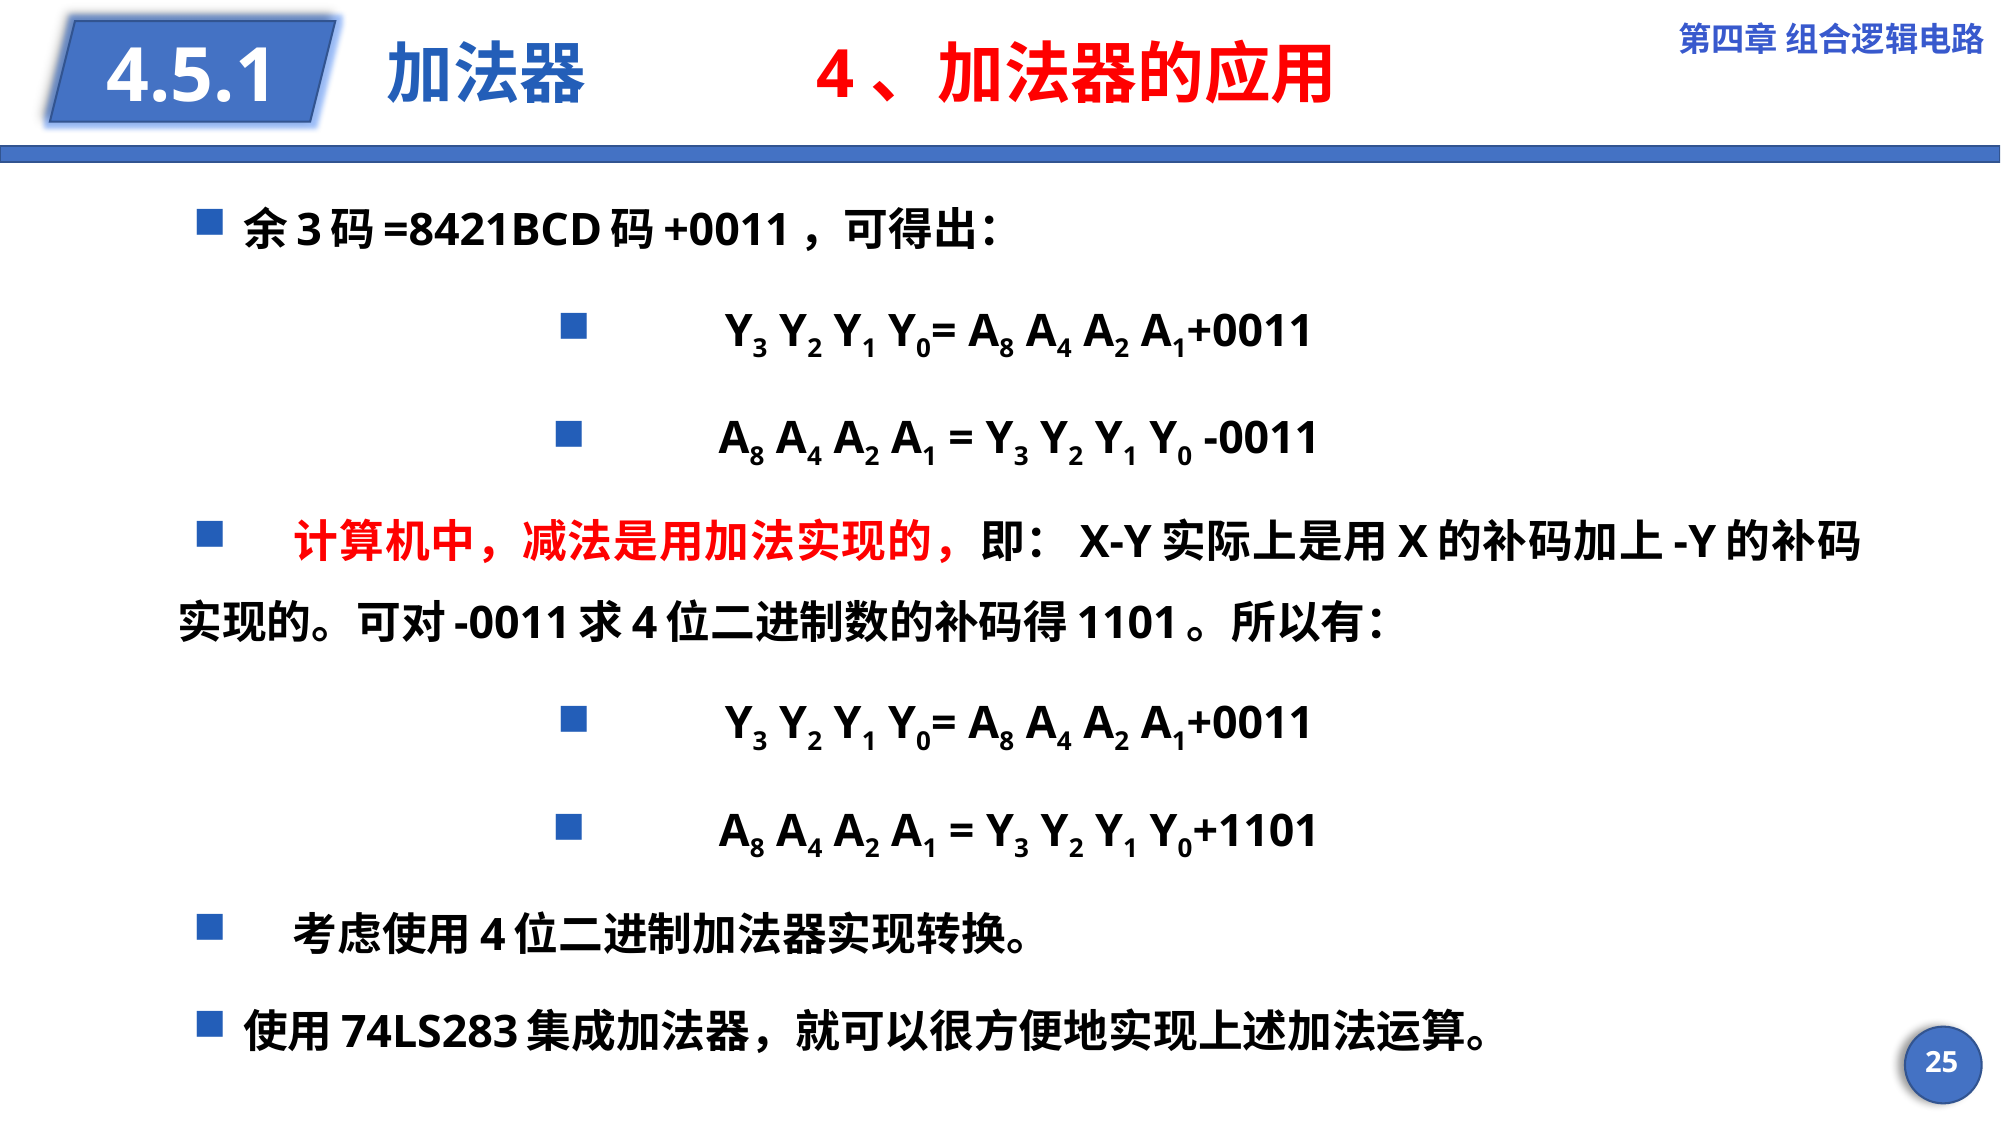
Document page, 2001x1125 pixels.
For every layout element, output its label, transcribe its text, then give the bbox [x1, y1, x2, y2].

title 加法器 4、加法器的应用 [371, 16, 1630, 137]
list 余3码=8421BCD码+0011，可得出： Y3 Y2 Y1 Y0= A8 A4 A2 A1+0011 A8 A4 A2 A1 = Y3 Y2 Y1 Y0 -0011 计算机中，减法是用加法实现的，即：X-Y实际上是用X的补码加上-Y的补码实现的。可对-0011求4位二进制数的补码得1101。所以有： Y3 Y2 Y1 Y0= A8 A4 A2 A1+0011 A8 A4 A2 A1 = Y3 Y2 Y1 Y0+1101 考虑使用4位二进制加法器实现转换。 使用74LS283集成加法器，就可以很方便地实现上述加法运算。 [128, 166, 1877, 1066]
slide_number 25 [1895, 1033, 1989, 1094]
footer 第四章 组合逻辑电路 [1654, 0, 2000, 84]
text_box 4.5.1 [48, 20, 337, 123]
